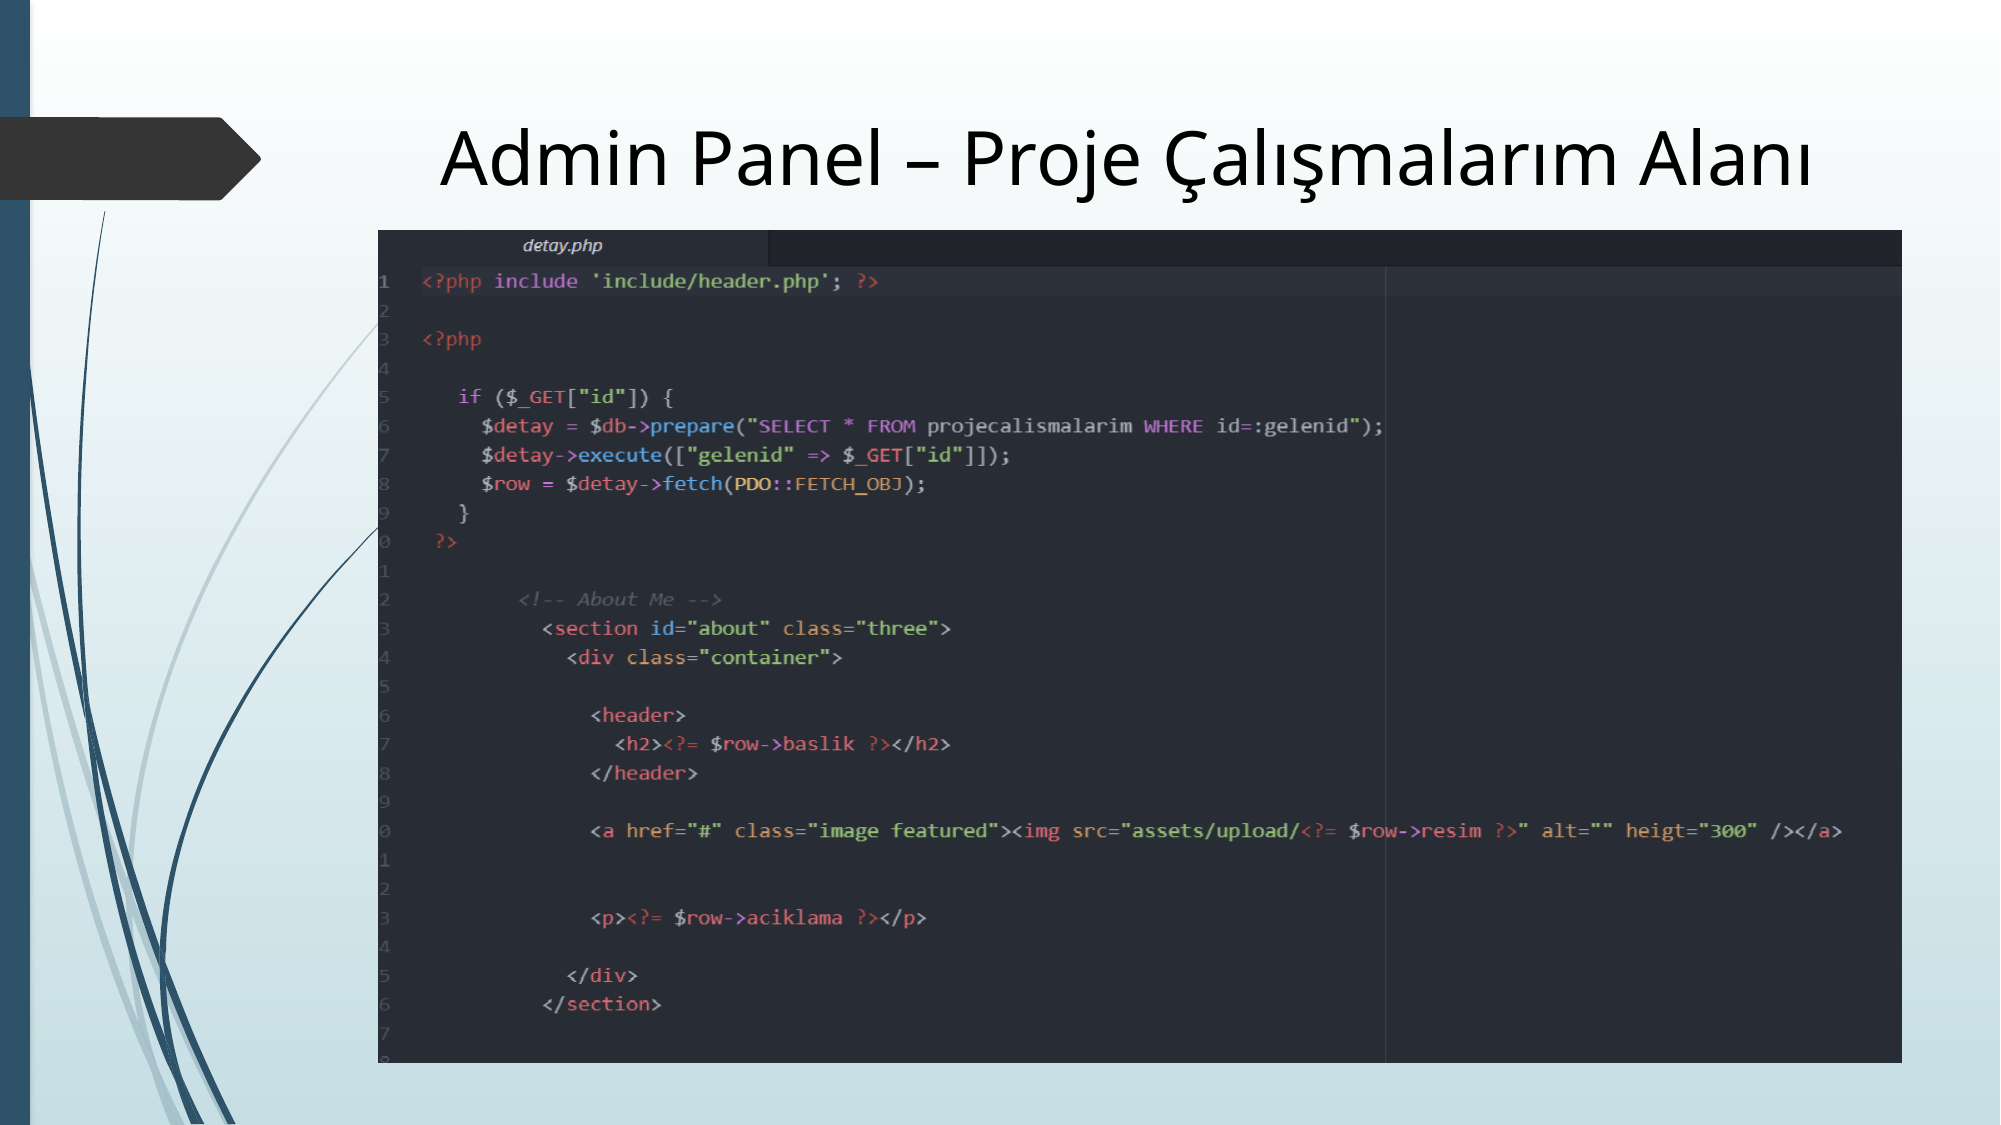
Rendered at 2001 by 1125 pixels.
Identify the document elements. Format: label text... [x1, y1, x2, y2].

title Admin Panel – Proje Çalışmalarım Alanı [425, 102, 1888, 213]
picture [378, 229, 1902, 1064]
